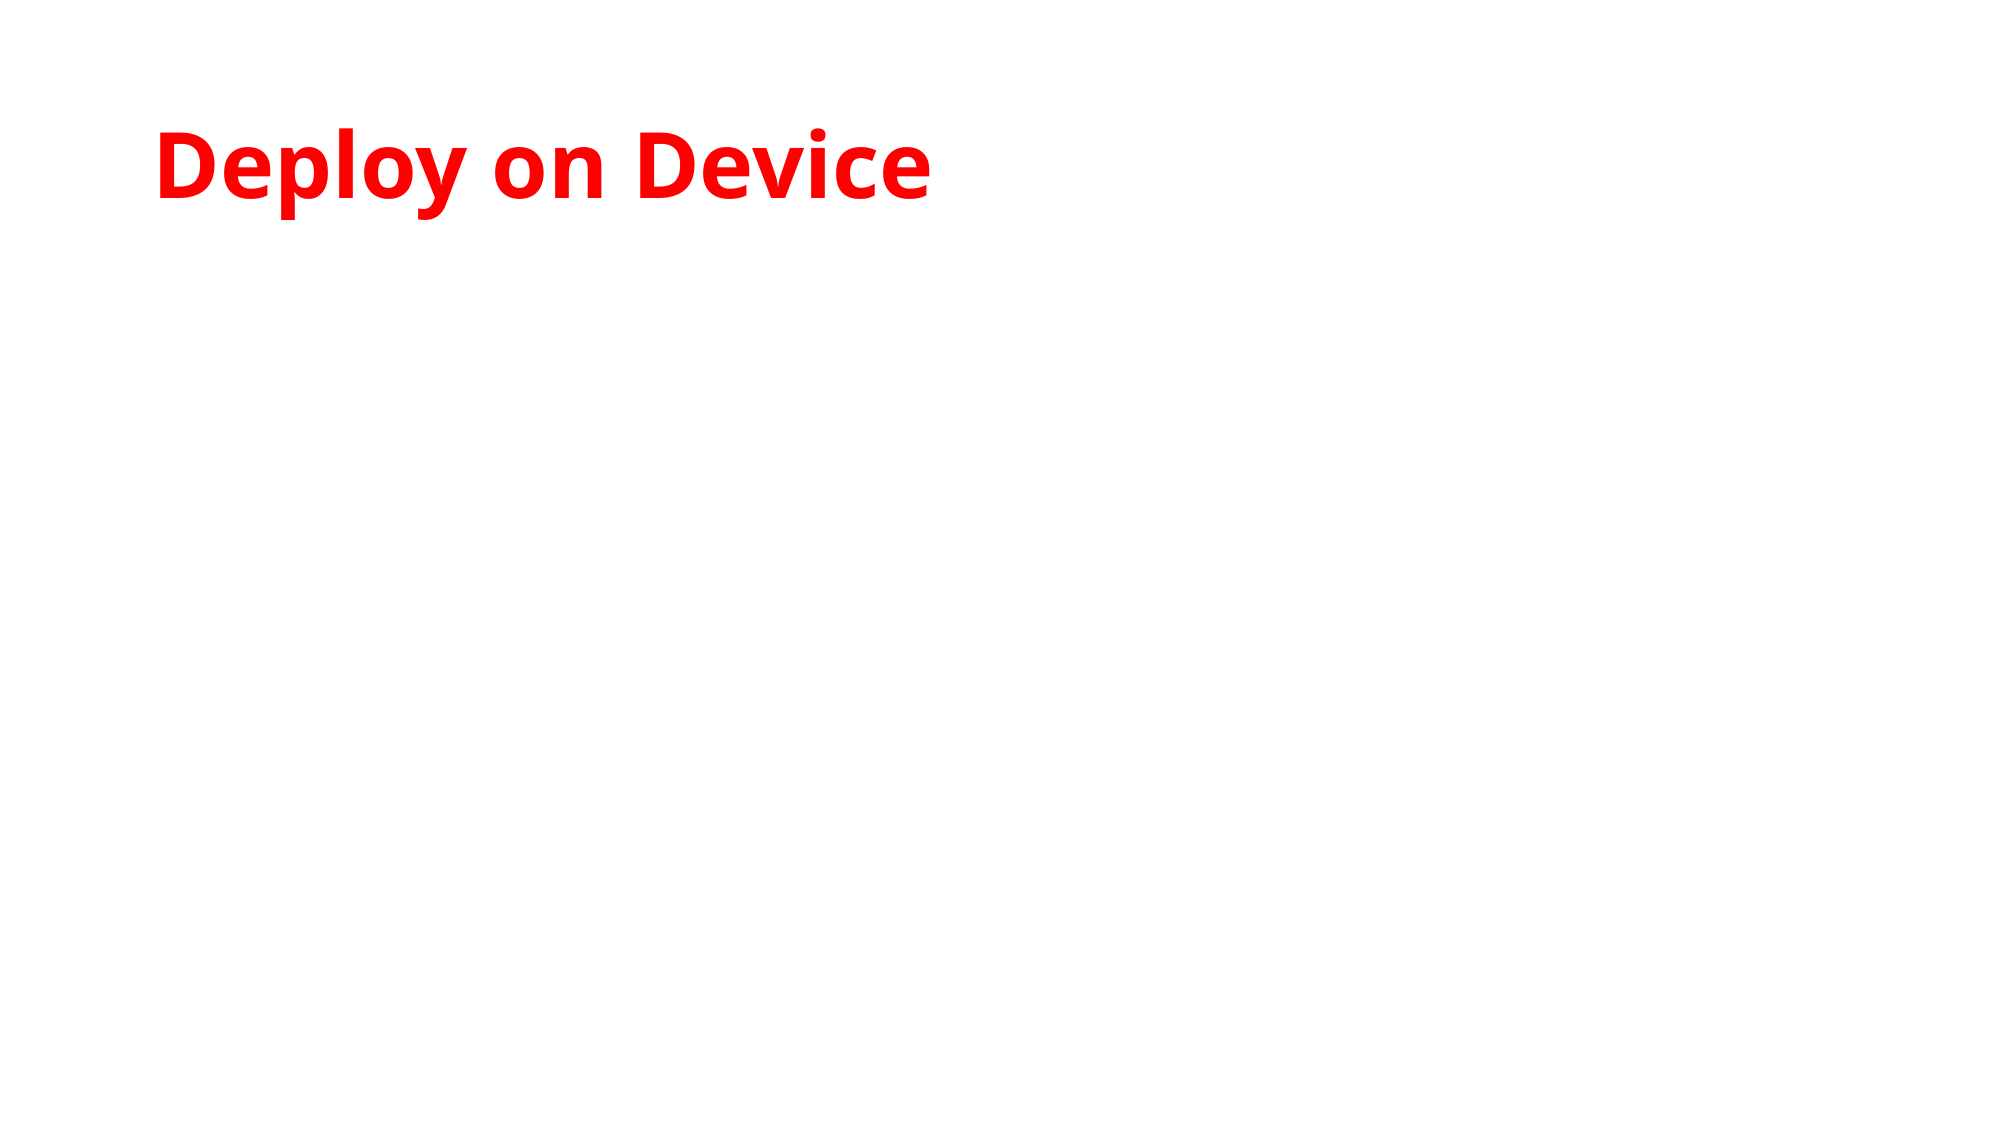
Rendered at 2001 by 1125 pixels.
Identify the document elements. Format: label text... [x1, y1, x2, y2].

title Deploy on Device [137, 59, 1863, 278]
